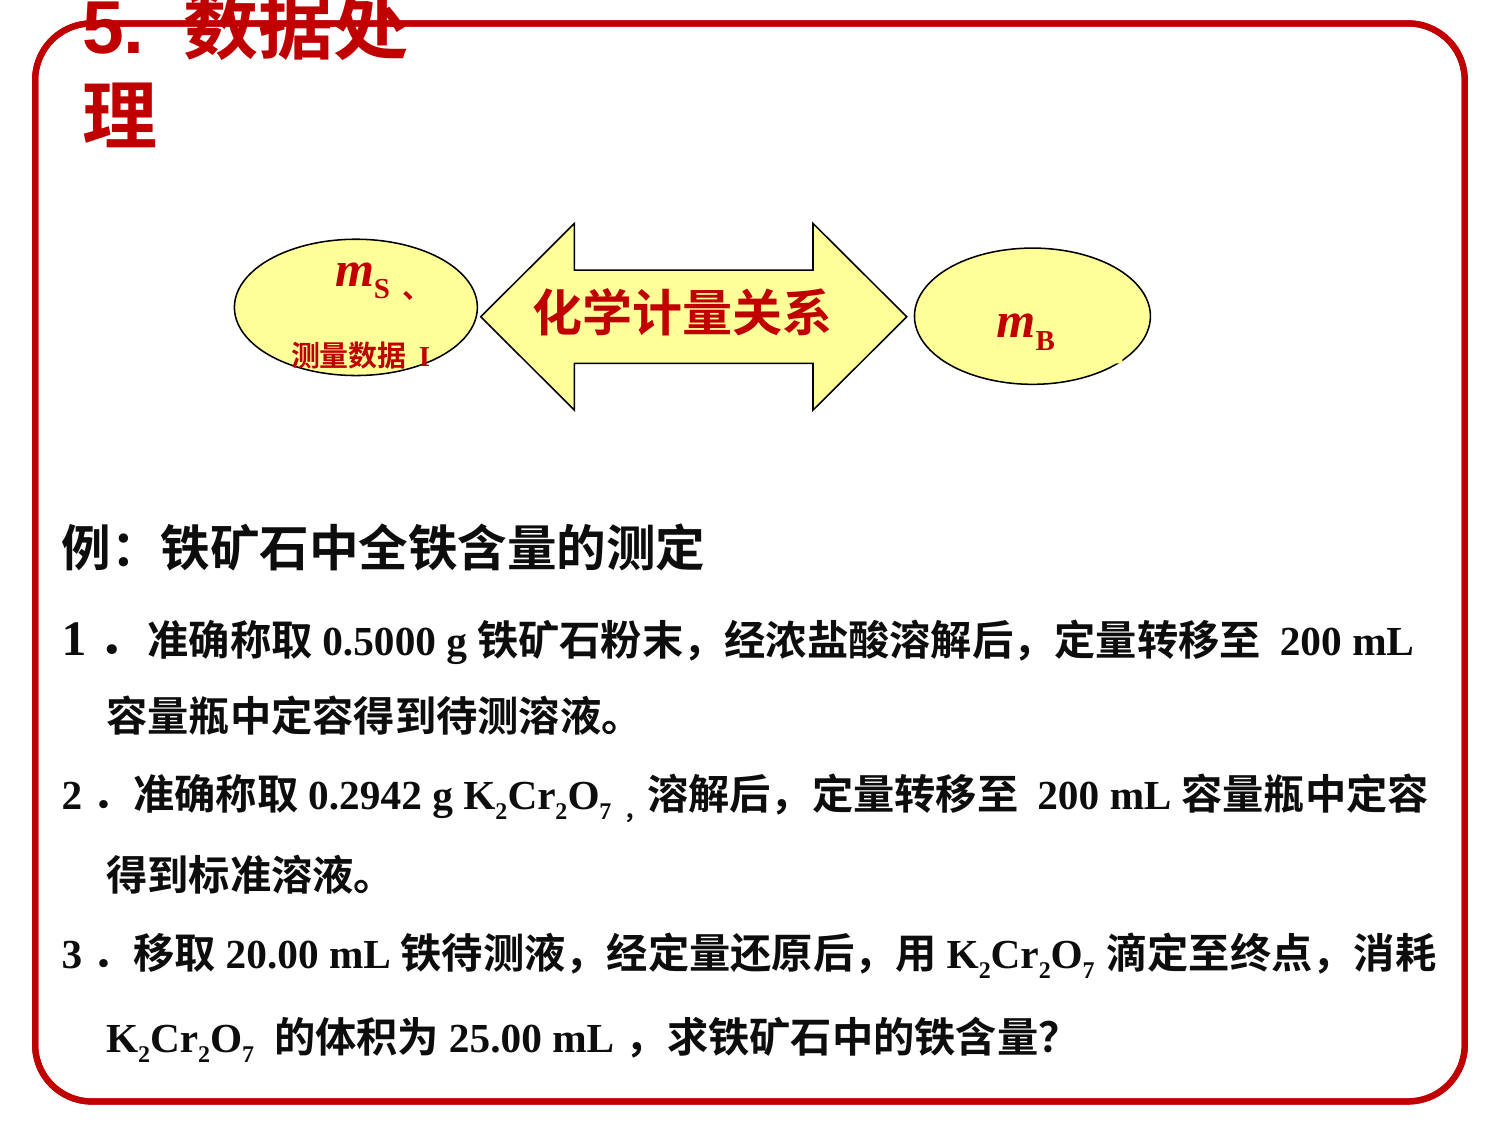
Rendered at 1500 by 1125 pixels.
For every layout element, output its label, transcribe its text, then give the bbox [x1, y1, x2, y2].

text_box 例：铁矿石中全铁含量的测定 1．准确称取0.5000 g铁矿石粉末，经浓盐酸溶解后，定量转移至 200 mL容量瓶中定容得到待测溶液。 2．准确称取0.2942 g K2Cr2O7 ，溶解后，定量转移至 200 mL容量瓶中定容得到标准溶液。 3．移取20.00 mL铁待测液，经定量还原后，用K2Cr2O7 滴定至终点，消耗K2Cr2O7 的体积为25.00 mL ，求铁矿石中的铁含量？ [46, 480, 1454, 1078]
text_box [234, 223, 1151, 411]
title 5. 数据处理 [81, 70, 481, 159]
